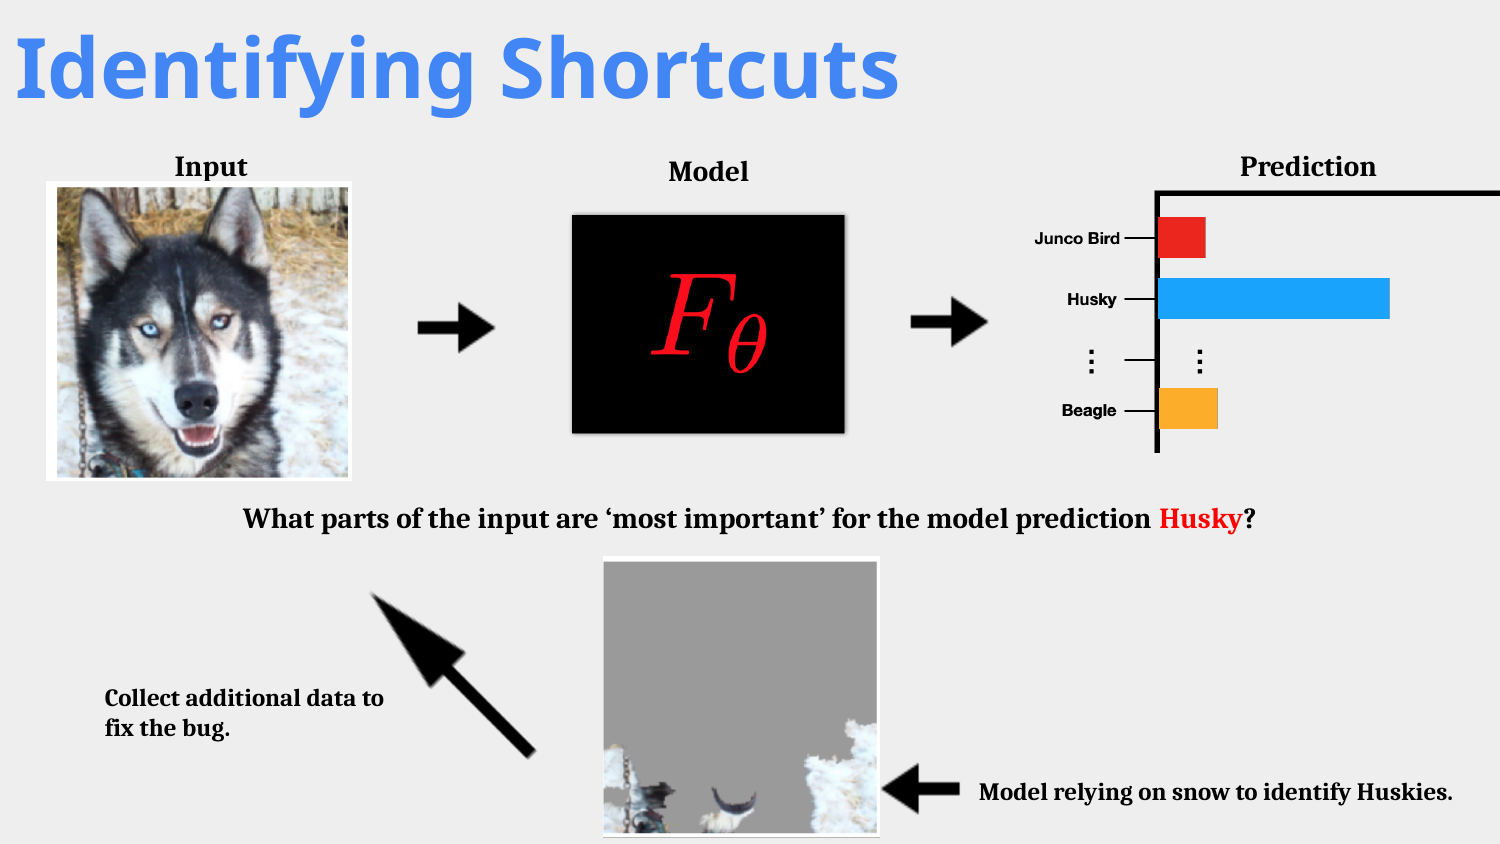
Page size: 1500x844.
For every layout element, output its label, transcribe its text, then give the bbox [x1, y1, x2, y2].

text_box Collect additional data to fix the bug. [89, 666, 406, 728]
picture [910, 281, 989, 363]
text_box Model relying on snow to identify Huskies. [952, 760, 1482, 822]
picture [602, 556, 960, 839]
title Identifying Shortcuts [0, 0, 1500, 130]
picture [351, 555, 552, 793]
picture [417, 287, 496, 369]
picture [567, 208, 851, 439]
text_box Model [594, 137, 824, 199]
picture [1027, 189, 1500, 455]
text_box Input [129, 132, 294, 179]
text_box What parts of the input are ‘most important’ for the model prediction Husky? [10, 483, 1490, 549]
picture [46, 180, 352, 481]
text_box Prediction [1194, 132, 1424, 187]
